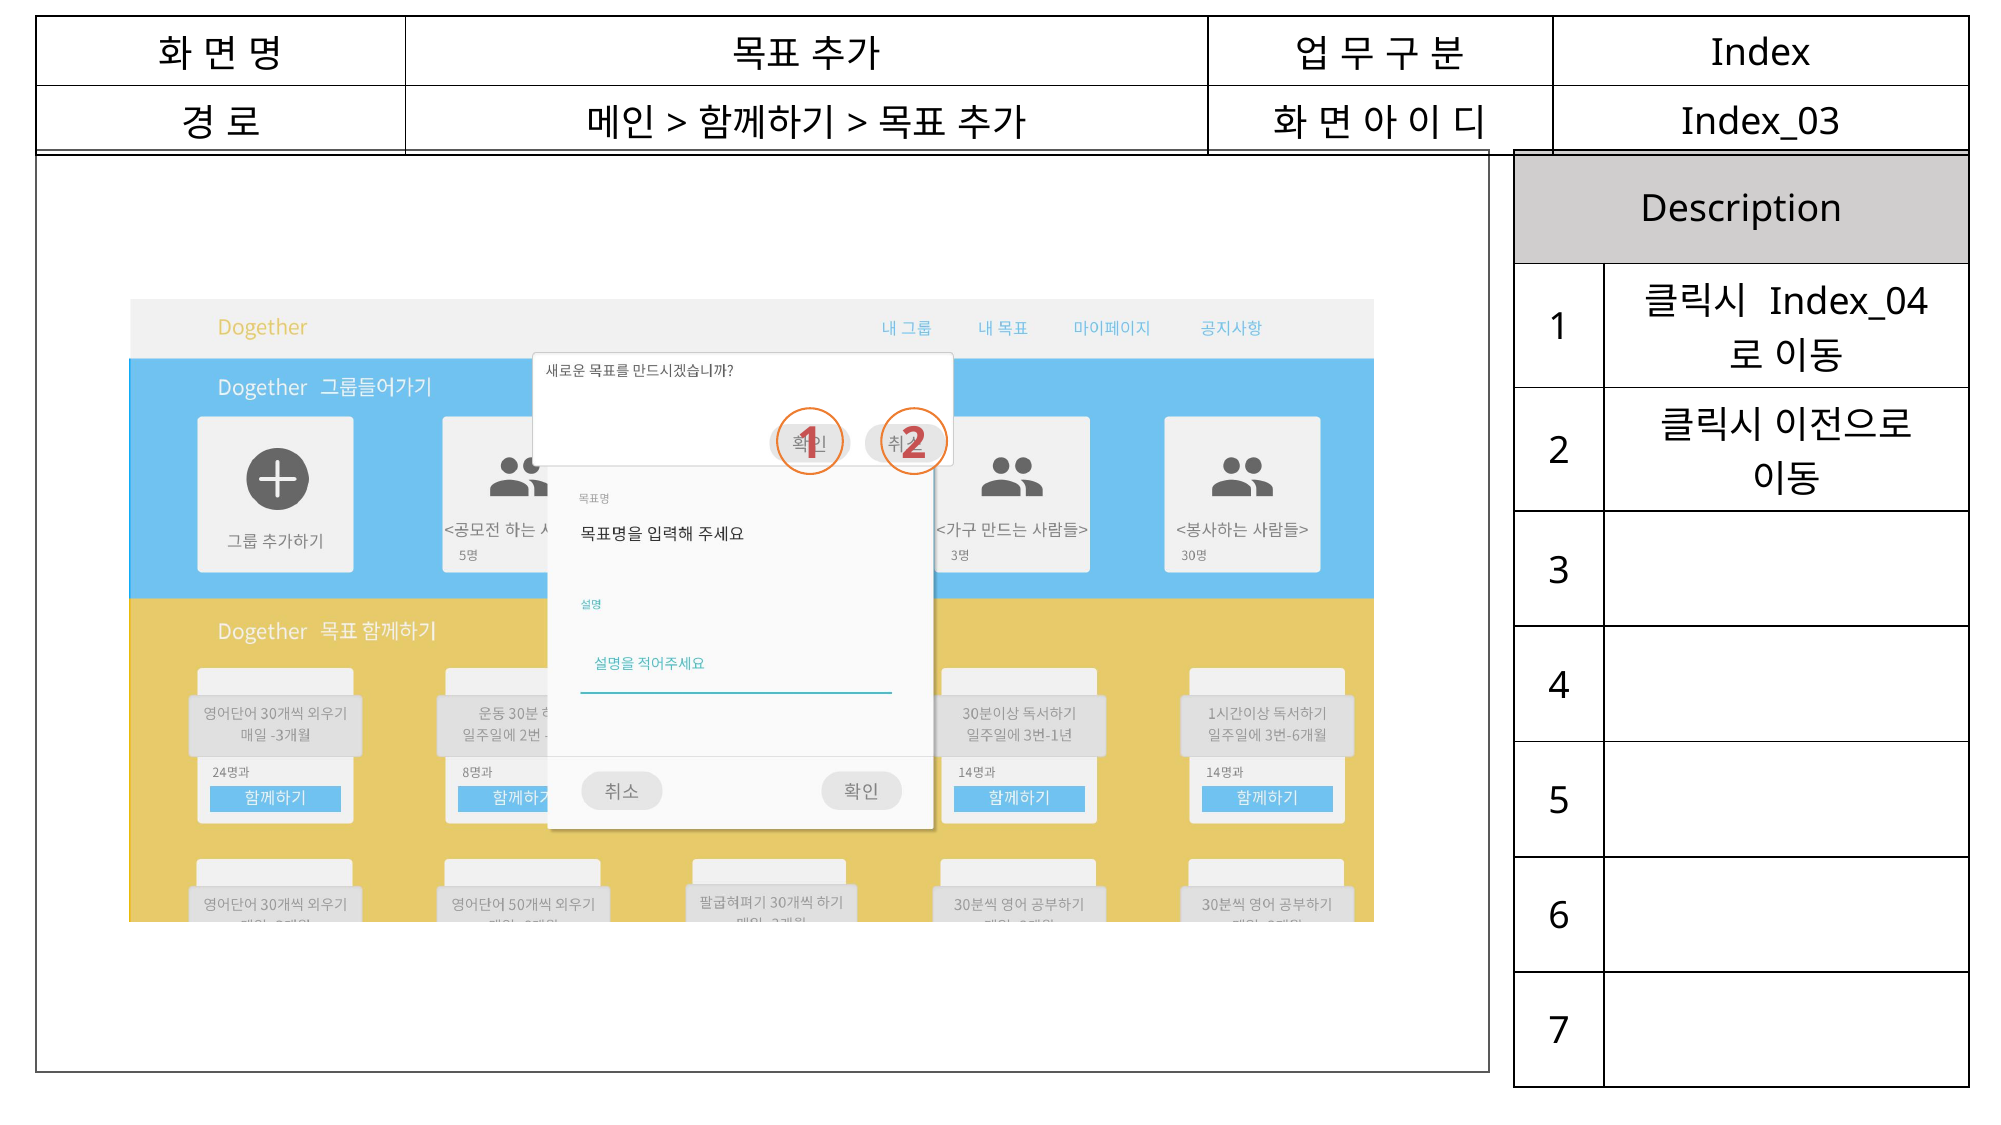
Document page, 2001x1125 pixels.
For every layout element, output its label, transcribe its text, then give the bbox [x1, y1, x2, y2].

table_cell 1 [1515, 264, 1603, 387]
table_cell [1605, 627, 1968, 741]
picture [129, 299, 1374, 922]
table_cell 7 [1515, 973, 1603, 1086]
table_cell 클릭시 Index_04 로 이동 [1605, 264, 1968, 387]
table_cell 2 [1515, 388, 1603, 510]
table_cell [1605, 742, 1968, 856]
table_header 화 면 명 [37, 17, 405, 85]
table_cell 4 [1515, 627, 1603, 741]
table_cell [1605, 512, 1968, 625]
table_cell Index_03 [1554, 86, 1968, 154]
table_cell 클릭시 이전으로 이동 [1605, 388, 1968, 510]
table_cell 메인>함께하기>목표 추가 [406, 86, 1207, 154]
table_header Index [1554, 17, 1968, 85]
table_cell 6 [1515, 858, 1603, 971]
table_header 목표 추가 [406, 17, 1207, 85]
table_cell [1605, 858, 1968, 971]
text_box [35, 156, 1490, 1073]
table_cell 화 면 아 이 디 [1209, 86, 1552, 154]
table_header Description [1515, 156, 1968, 263]
table_cell [1605, 973, 1968, 1086]
table_cell 3 [1515, 512, 1603, 625]
table_cell 5 [1515, 742, 1603, 856]
table_cell 경 로 [37, 86, 405, 154]
table_header 업 무 구 분 [1209, 17, 1552, 85]
